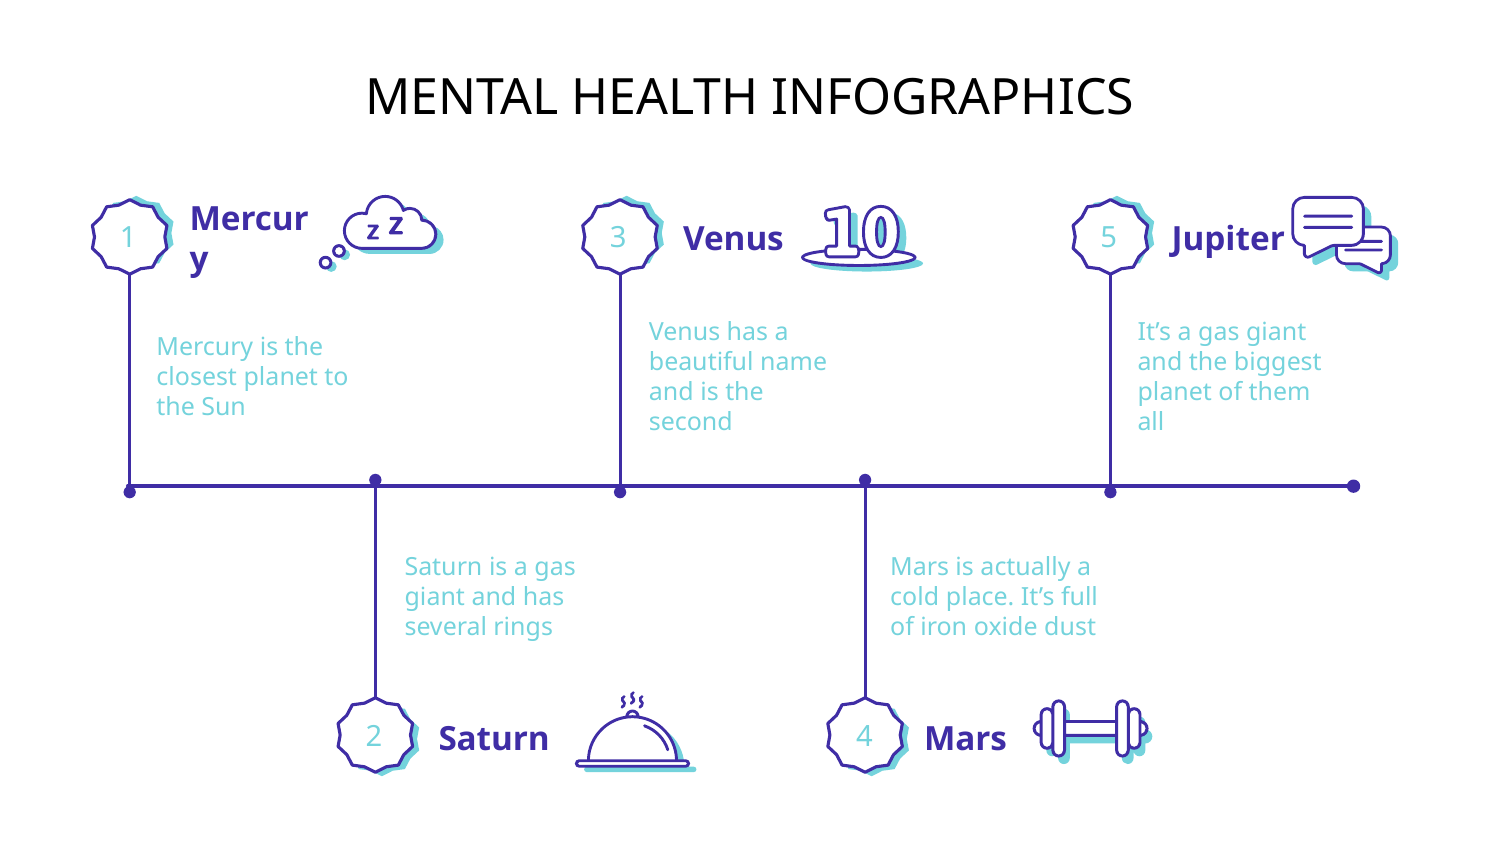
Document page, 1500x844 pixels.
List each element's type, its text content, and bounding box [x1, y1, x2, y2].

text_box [1072, 195, 1155, 493]
text_box Mars is actually a cold place. It’s full of iron oxide dust [914, 548, 1120, 643]
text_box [827, 479, 910, 777]
text_box Venus has a beautiful name and is the second [669, 328, 864, 423]
title MENTAL HEALTH INFOGRAPHICS [75, 67, 1425, 122]
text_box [337, 479, 420, 777]
text_box Mercury [177, 217, 313, 257]
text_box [582, 195, 664, 493]
text_box Saturn [424, 717, 569, 757]
text_box Mercury is the closest planet to the Sun [177, 328, 372, 423]
text_box Saturn is a gas giant and has several rings [424, 548, 634, 643]
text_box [92, 195, 174, 493]
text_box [1291, 195, 1399, 281]
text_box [669, 480, 825, 493]
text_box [421, 480, 577, 493]
text_box Jupiter [1159, 217, 1286, 257]
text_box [800, 204, 924, 272]
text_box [911, 480, 1067, 493]
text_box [1159, 480, 1360, 493]
text_box Mars [914, 717, 1027, 757]
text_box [318, 194, 444, 273]
text_box Venus [669, 217, 795, 257]
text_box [574, 691, 697, 773]
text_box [177, 480, 335, 493]
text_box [1032, 699, 1153, 765]
text_box It’s a gas giant and the biggest planet of them all [1159, 328, 1353, 423]
